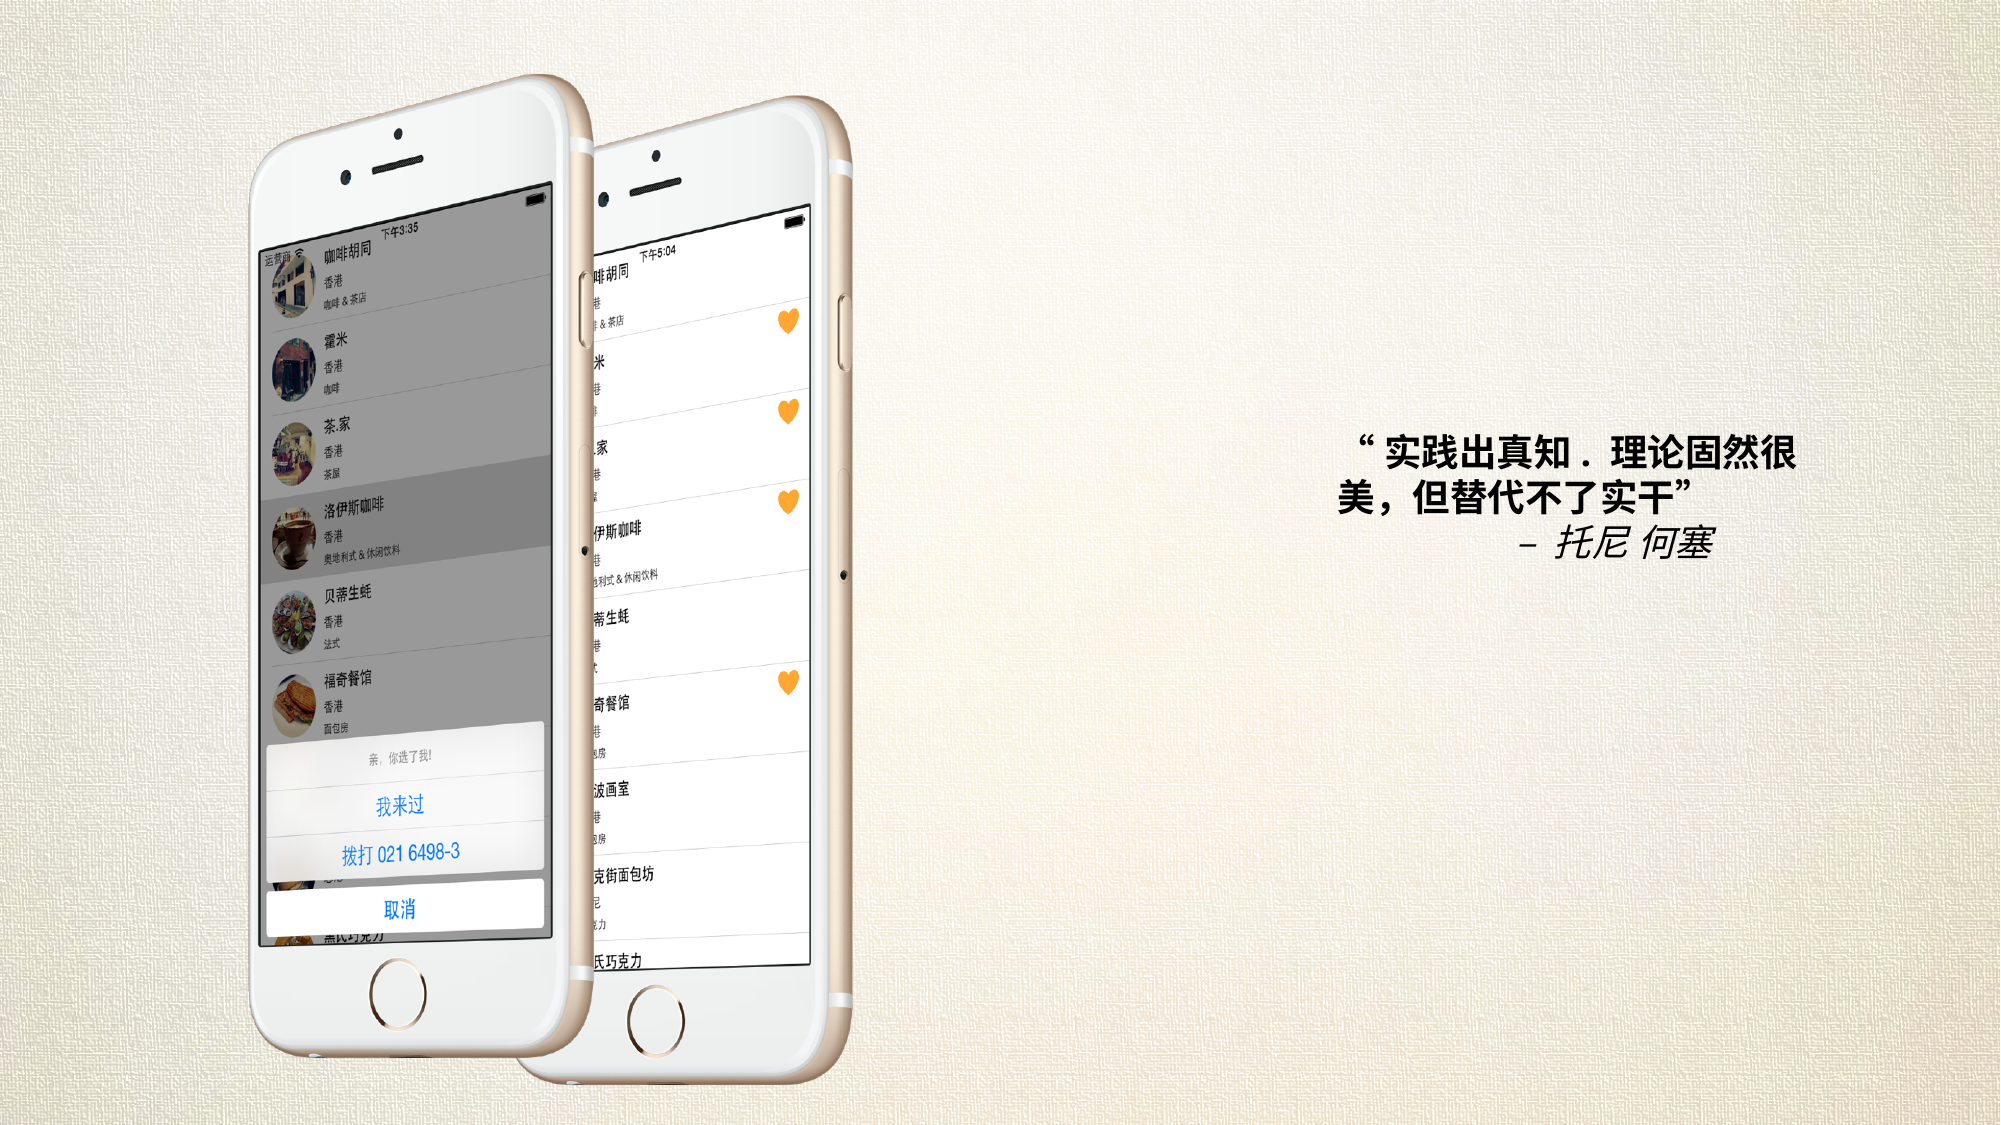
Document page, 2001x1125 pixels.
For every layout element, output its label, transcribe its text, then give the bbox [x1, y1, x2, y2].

picture [0, 0, 2000, 1125]
text_box “实践出真知. 理论固然很美，但替代不了实干” – 托尼 何塞 [1323, 421, 1836, 571]
